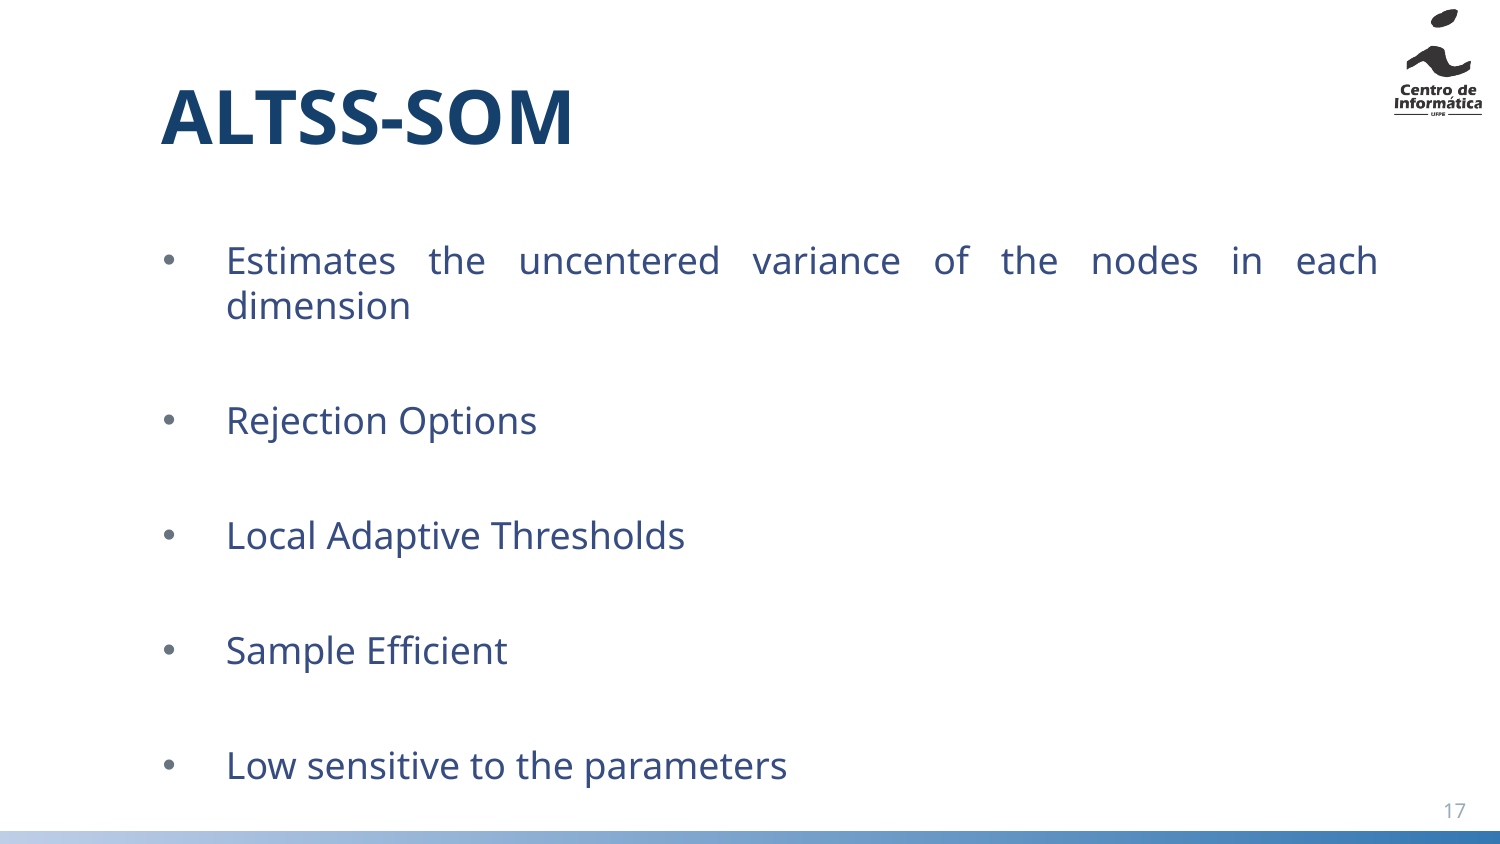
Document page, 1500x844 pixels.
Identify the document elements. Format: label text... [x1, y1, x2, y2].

title ALTSS-SOM [146, 33, 1207, 175]
list Estimates the uncentered variance of the nodes in each dimension Rejection Options Local Adaptive Thresholds Sample Efficient Low sensitive to the parameters [146, 225, 1392, 809]
picture [1394, 9, 1482, 116]
slide_number 17 [1391, 783, 1482, 835]
